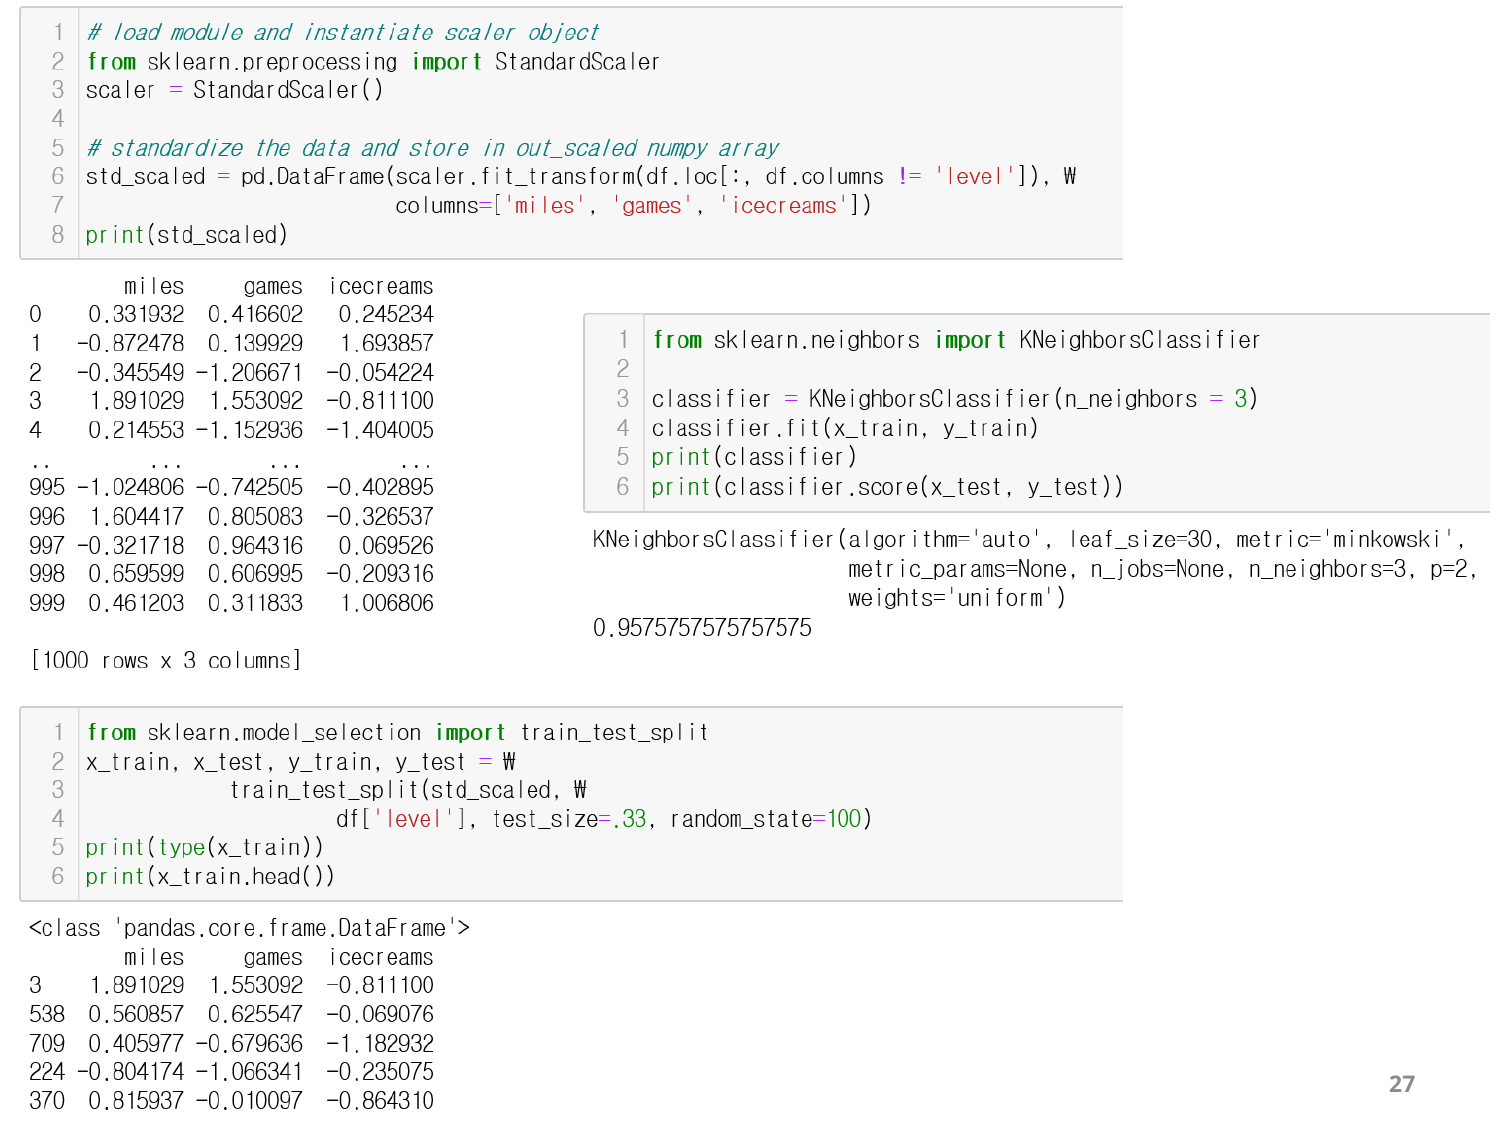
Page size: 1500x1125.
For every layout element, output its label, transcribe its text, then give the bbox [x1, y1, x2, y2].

slide_number 27 [1123, 1067, 1431, 1103]
picture [10, 0, 1490, 1125]
